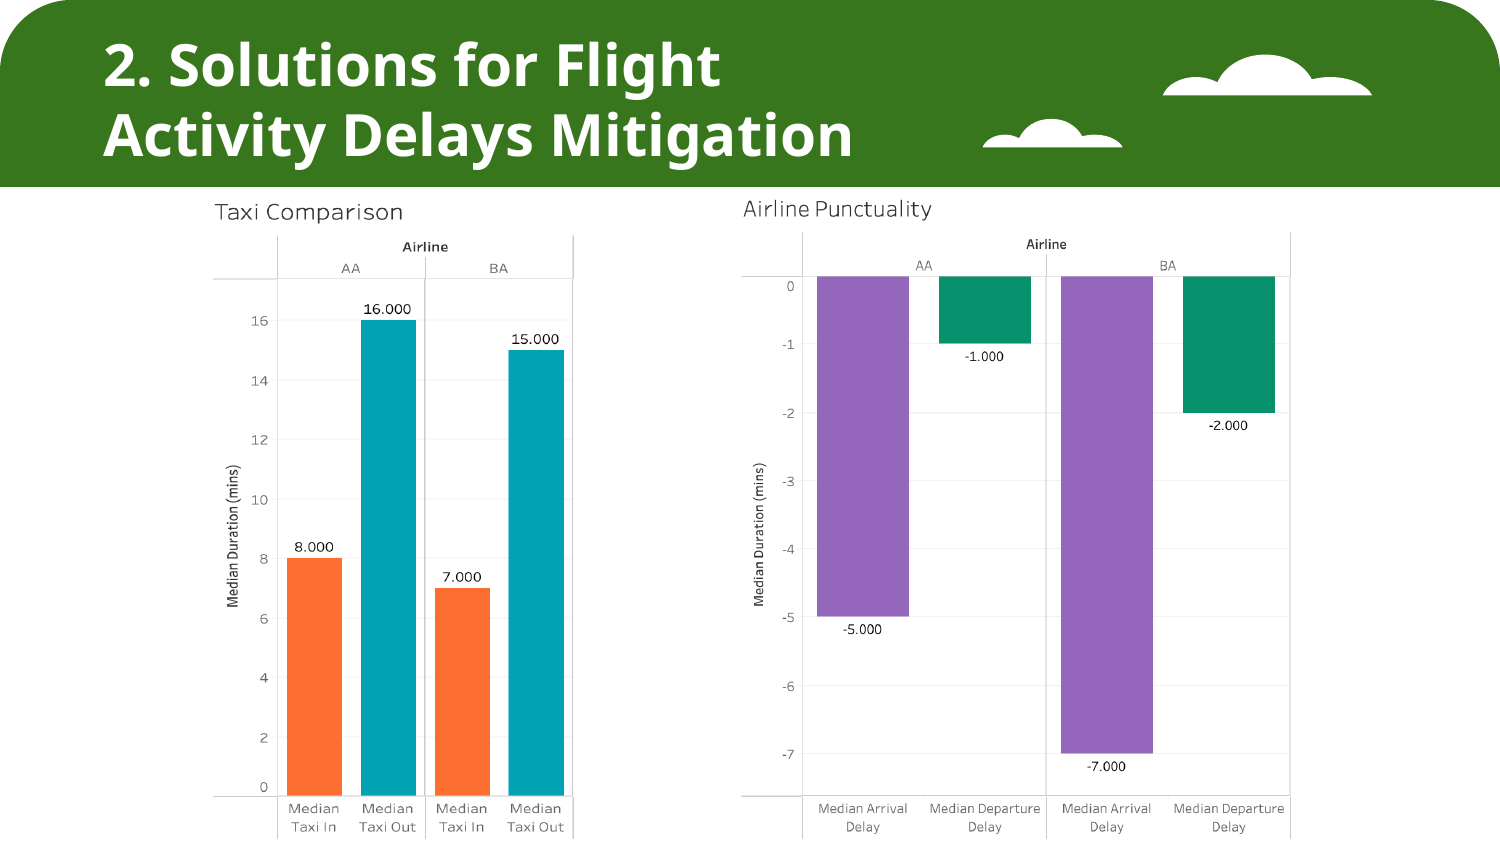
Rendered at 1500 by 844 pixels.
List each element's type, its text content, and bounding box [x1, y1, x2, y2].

title 2. Solutions for Flight Activity Delays Mitigation [88, 13, 910, 108]
picture [203, 187, 581, 844]
picture [737, 187, 1308, 844]
